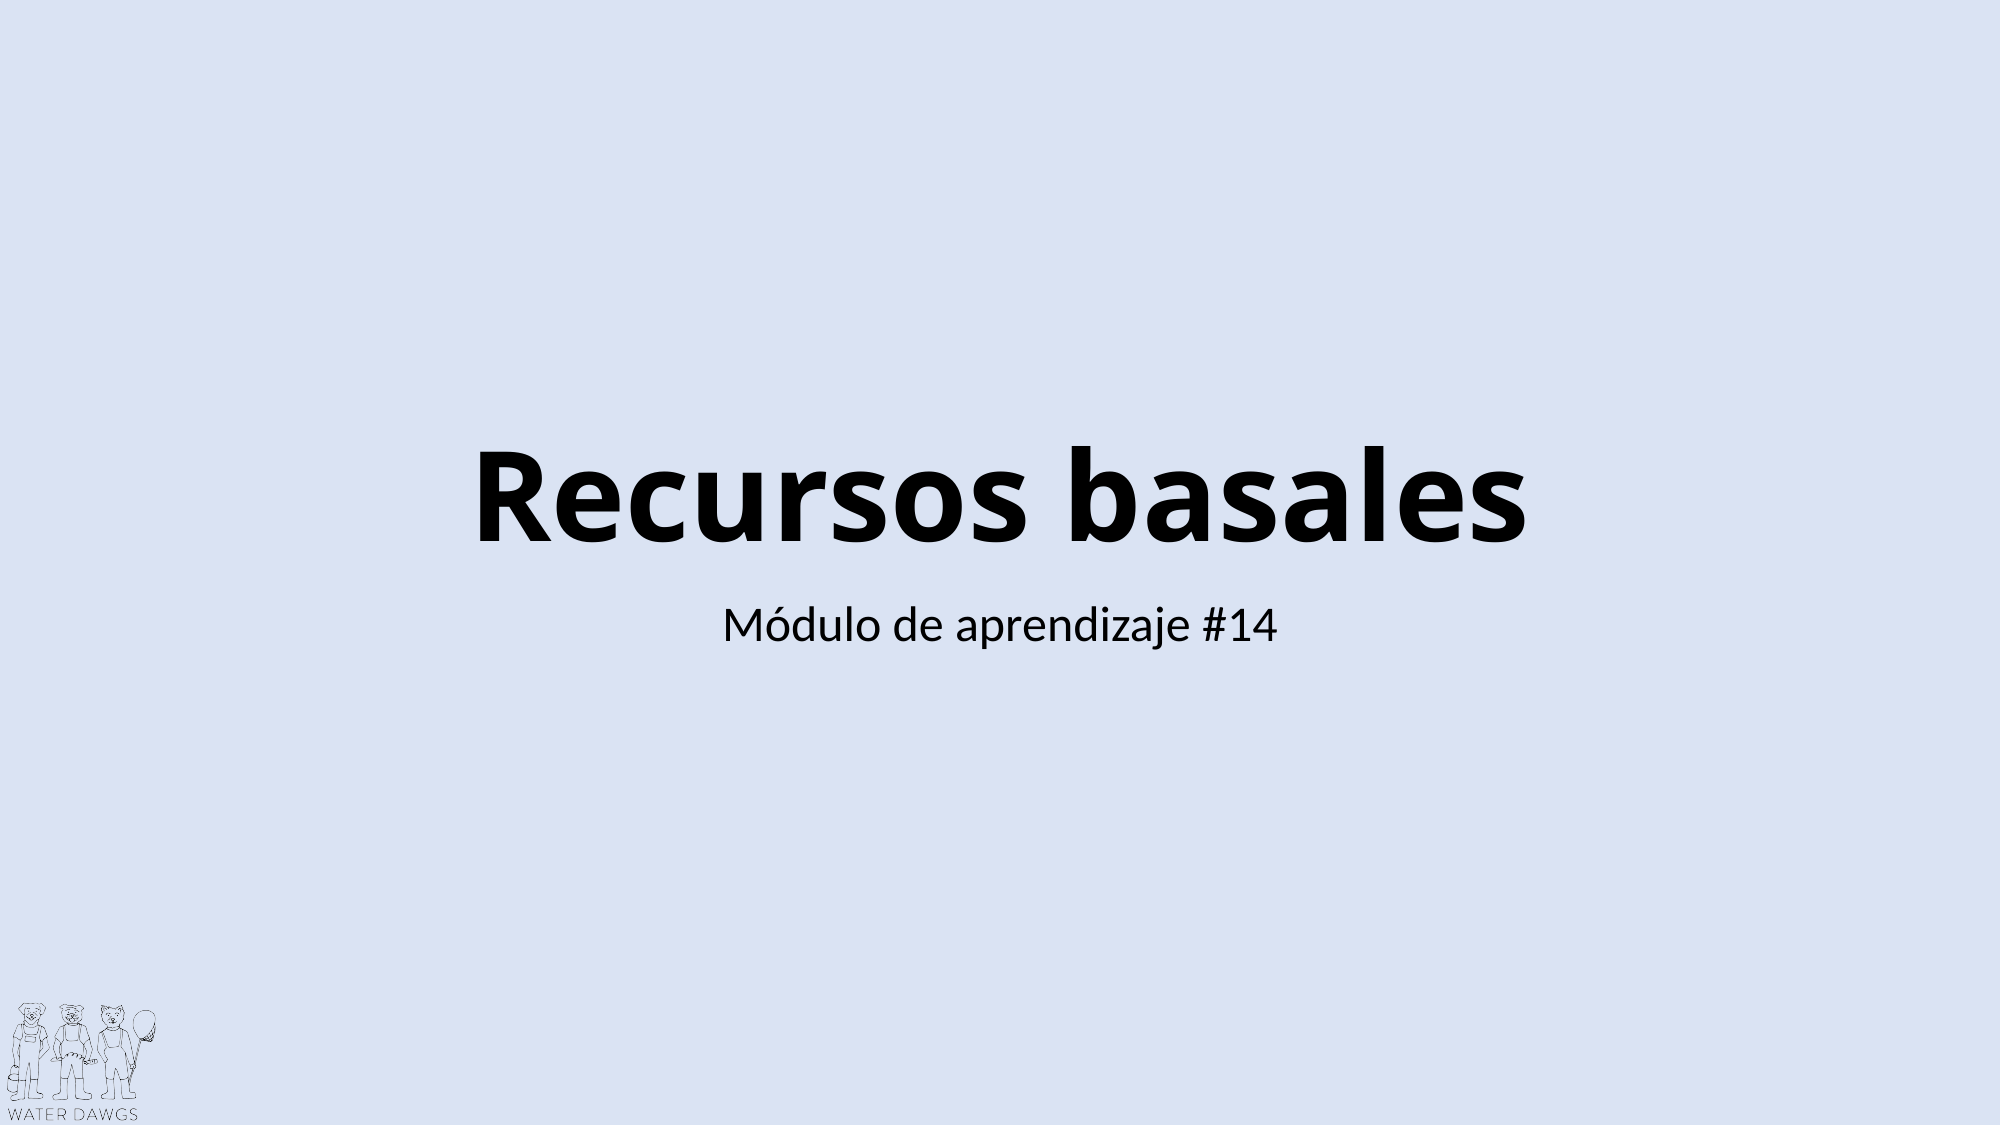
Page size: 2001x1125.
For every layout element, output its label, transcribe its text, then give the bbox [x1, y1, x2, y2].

title Recursos basales [249, 184, 1750, 576]
subtitle Módulo de aprendizaje #14 [249, 590, 1750, 863]
picture [0, 967, 172, 1125]
